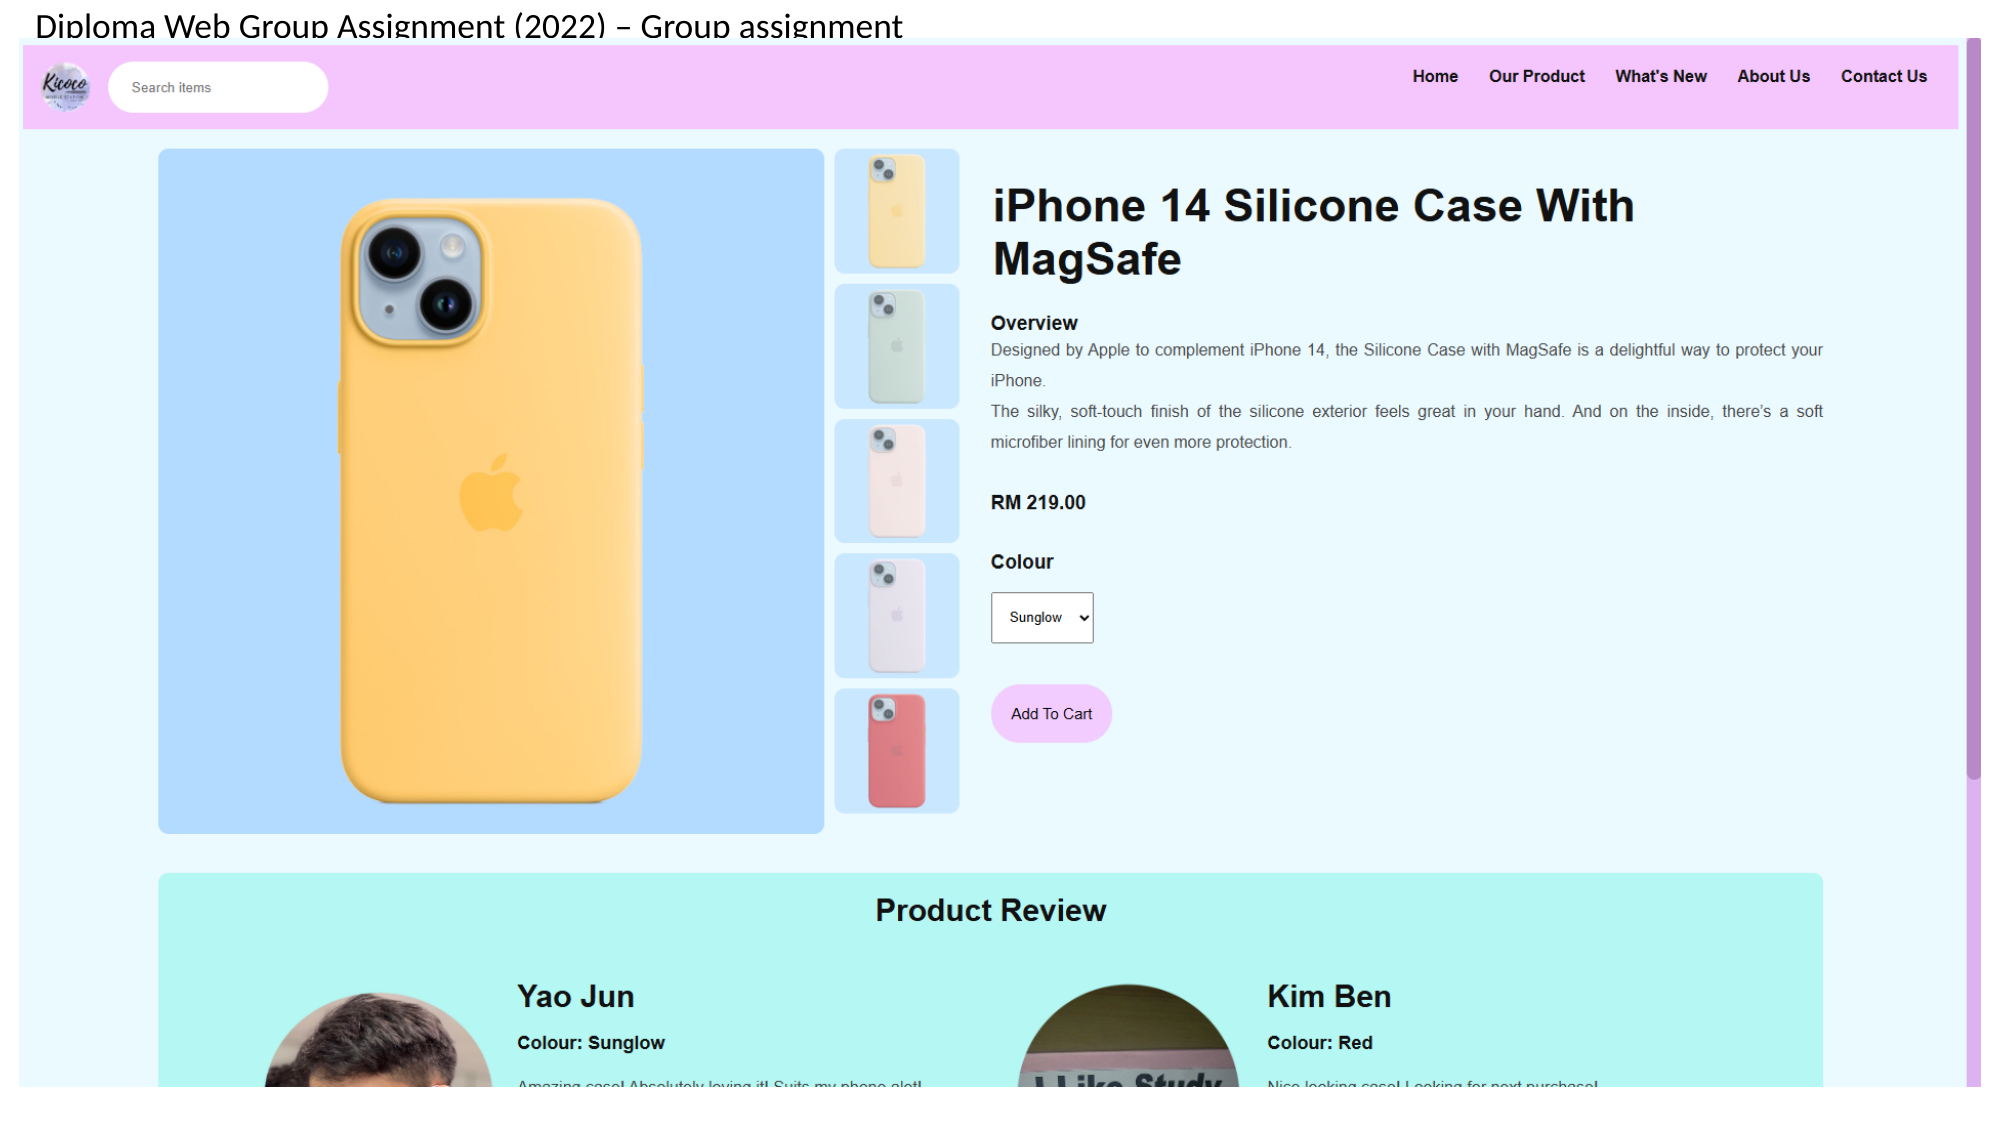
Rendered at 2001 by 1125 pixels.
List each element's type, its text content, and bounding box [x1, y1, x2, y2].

subtitle Diploma Web Group Assignment (2022) – Group assignment [0, 0, 941, 77]
picture [19, 38, 1981, 1087]
